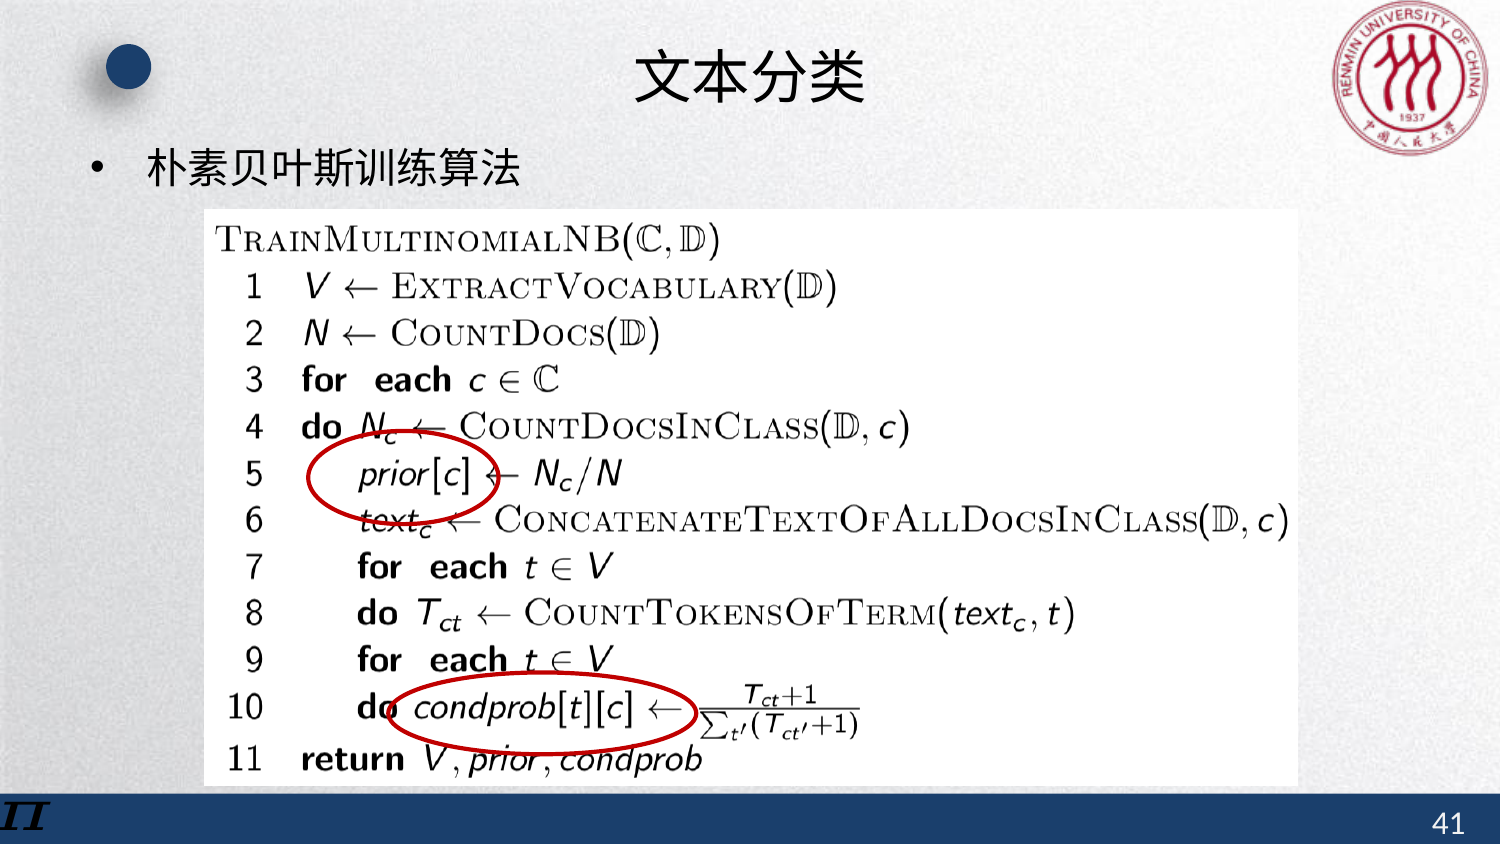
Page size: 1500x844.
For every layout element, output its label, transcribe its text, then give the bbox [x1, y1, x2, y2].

list 朴素贝叶斯训练算法 [75, 133, 1425, 780]
picture [0, 0, 1500, 793]
title 文本分类 [75, 33, 1425, 116]
